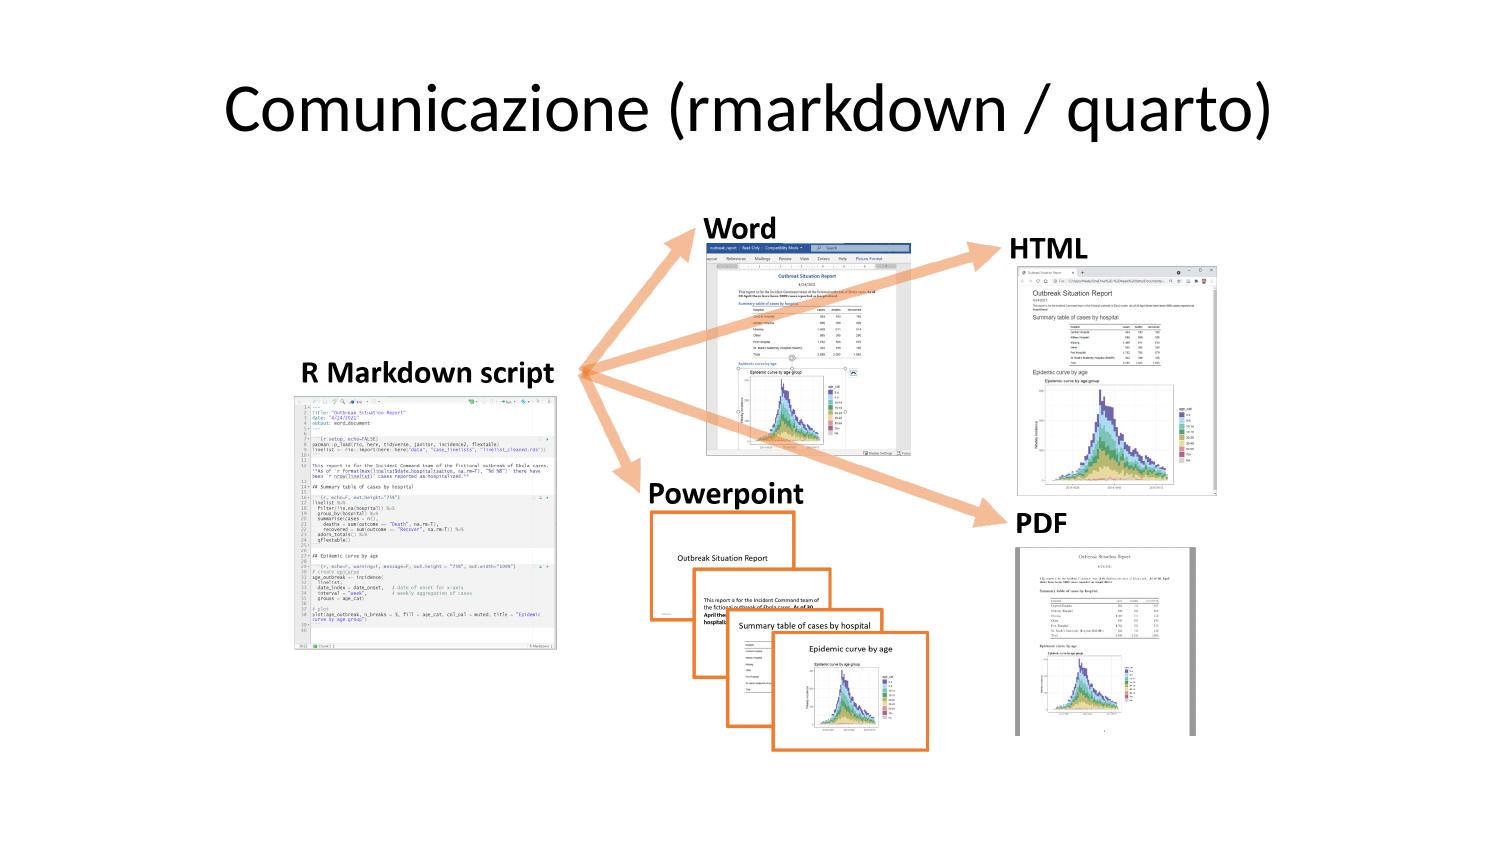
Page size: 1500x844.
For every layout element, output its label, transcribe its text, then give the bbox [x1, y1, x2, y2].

title Comunicazione (rmarkdown / quarto) [75, 33, 1425, 175]
picture [280, 195, 1217, 753]
